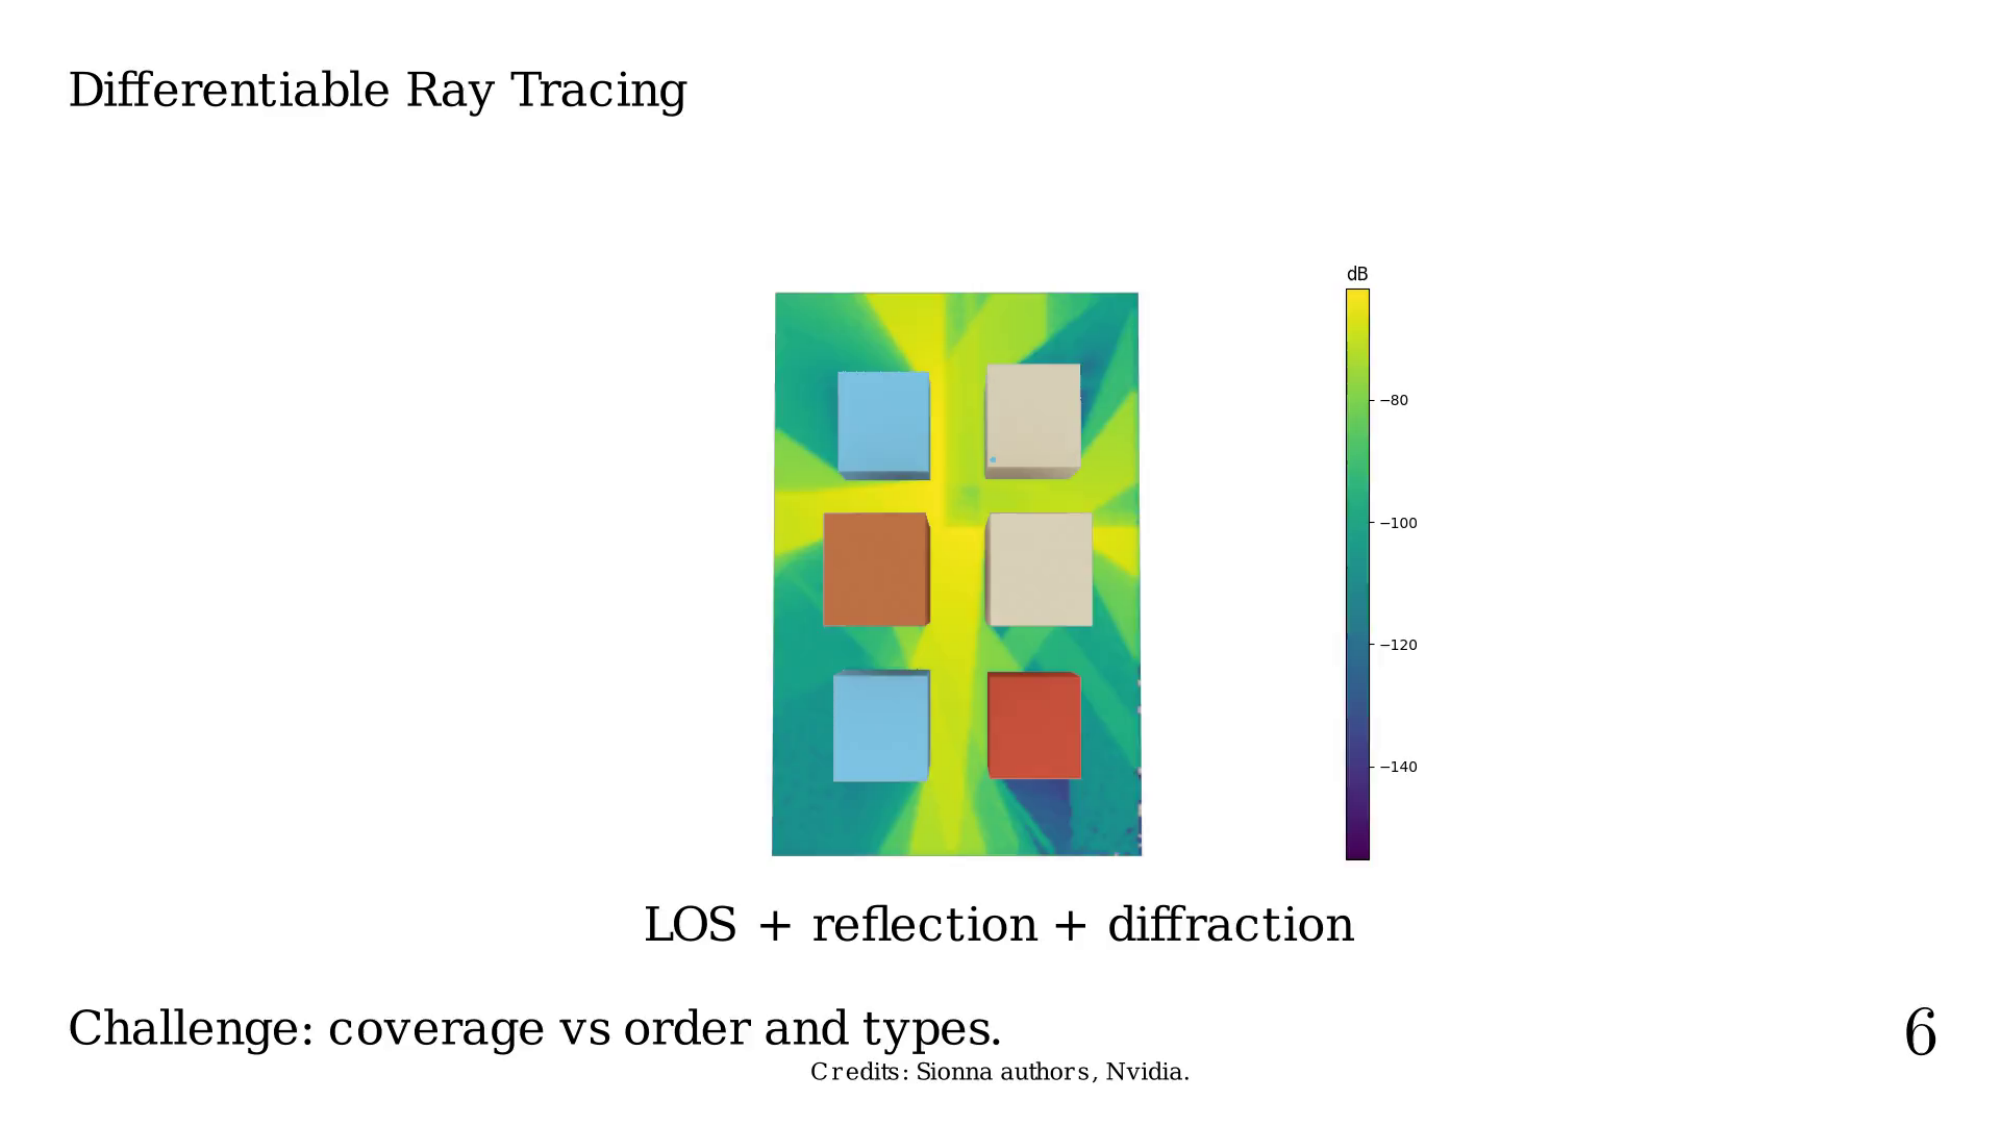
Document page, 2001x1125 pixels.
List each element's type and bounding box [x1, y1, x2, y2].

text_box [0, 0, 2000, 1125]
